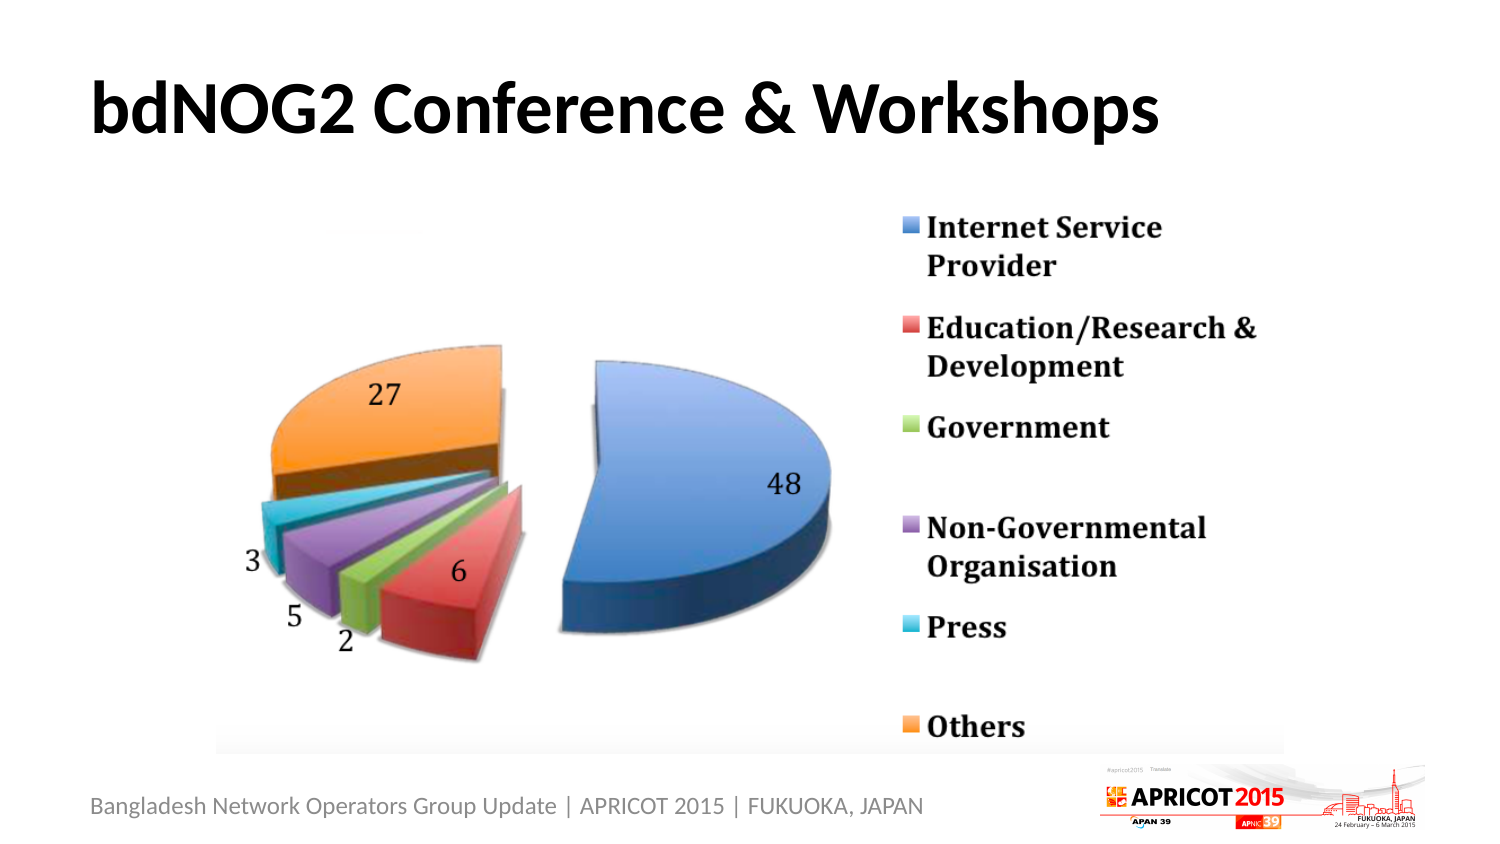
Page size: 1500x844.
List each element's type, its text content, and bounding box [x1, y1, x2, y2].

title bdNOG2 Conference & Workshops [75, 33, 1425, 175]
footer Bangladesh Network Operators Group Update | APRICOT 2015 | FUKUOKA, JAPAN [75, 782, 988, 827]
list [74, 196, 1426, 754]
picture [1100, 764, 1425, 830]
